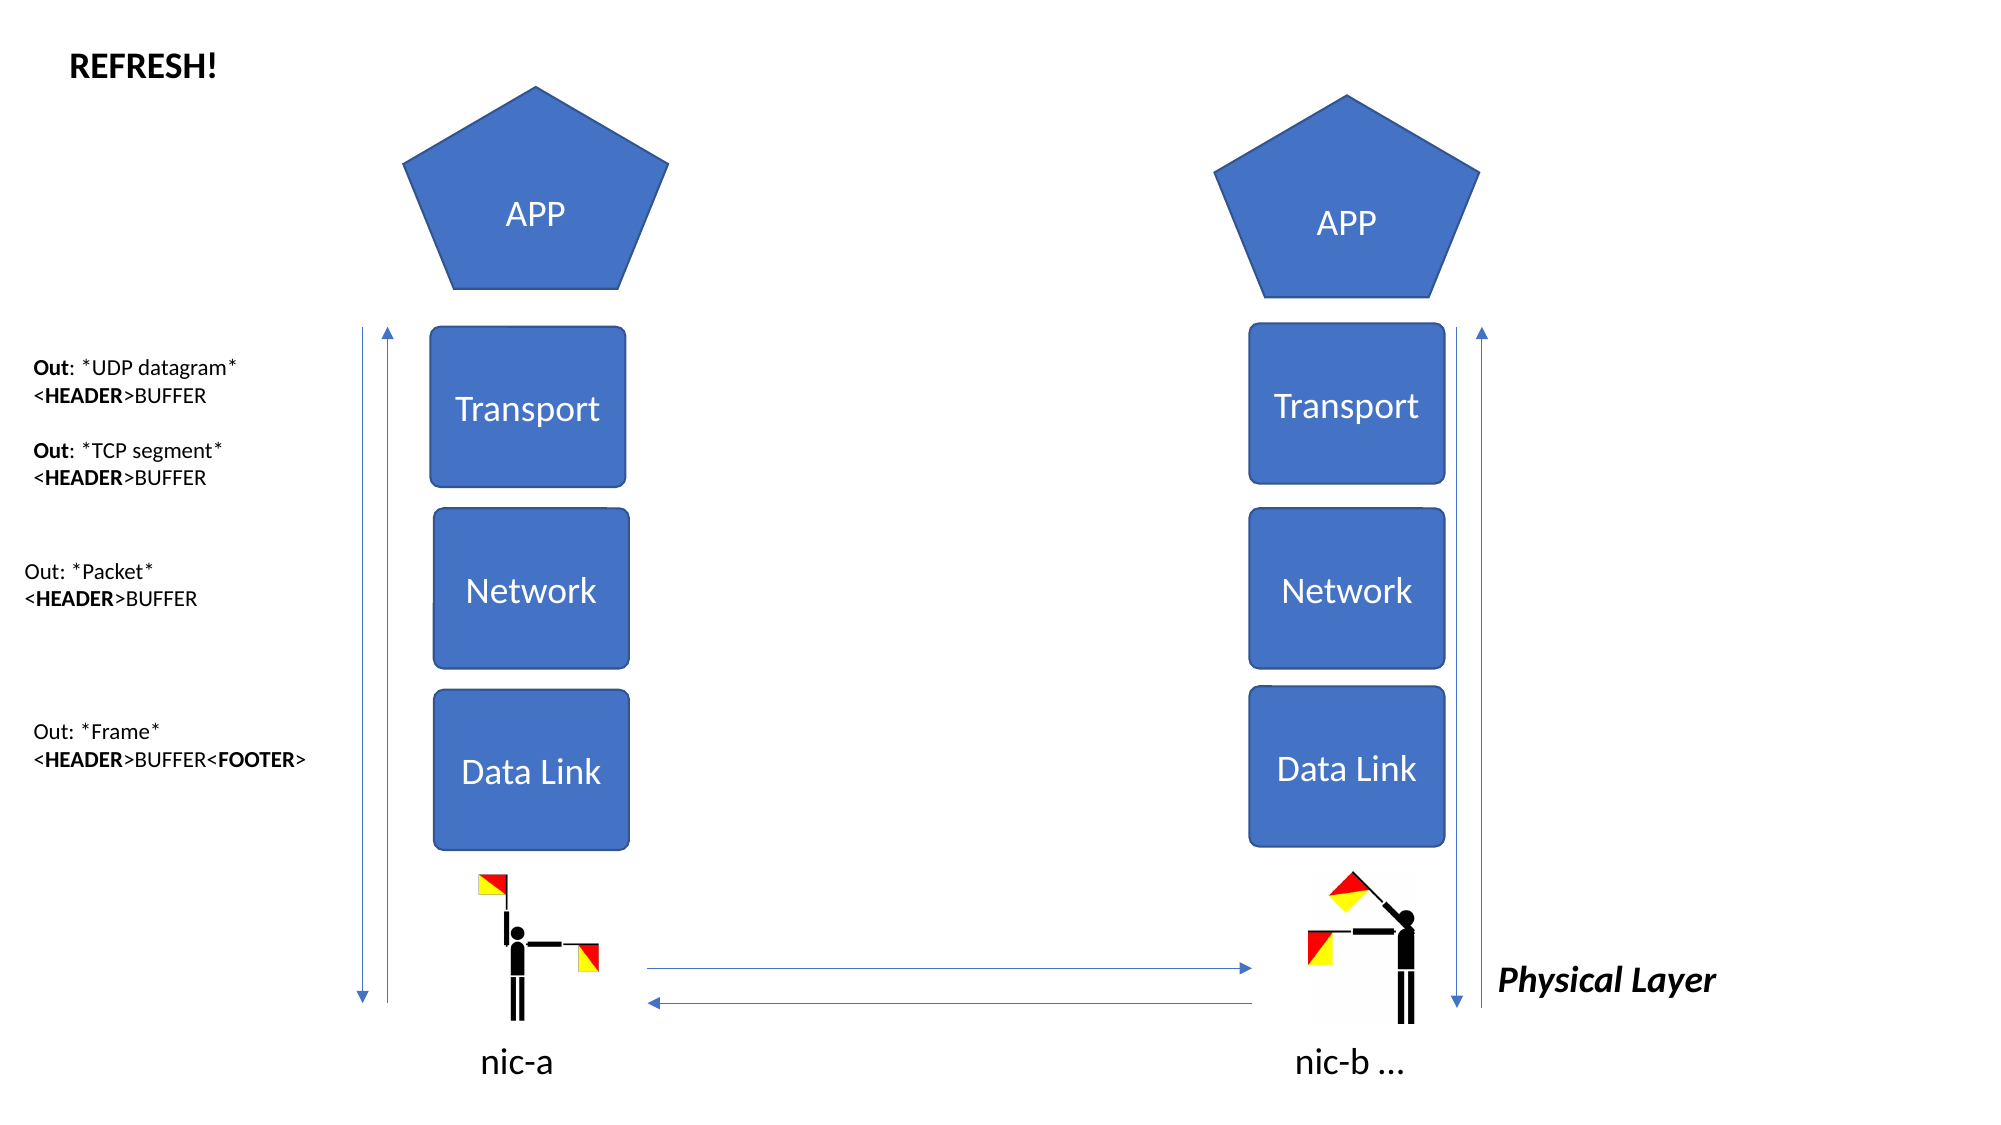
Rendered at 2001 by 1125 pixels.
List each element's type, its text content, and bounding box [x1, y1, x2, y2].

text_box Network [1248, 507, 1446, 670]
text_box APP [1213, 94, 1481, 299]
text_box Out: *Frame* <HEADER>BUFFER<FOOTER> [18, 709, 338, 824]
text_box nic-b … [1279, 1029, 1420, 1090]
text_box Data Link [432, 688, 630, 852]
text_box Out: *Packet* <HEADER>BUFFER [9, 548, 329, 619]
picture [433, 871, 602, 1024]
text_box REFRESH! [54, 33, 234, 93]
text_box Data Link [1248, 685, 1446, 848]
text_box Network [432, 507, 630, 670]
text_box Transport [429, 325, 627, 489]
text_box APP [402, 85, 670, 290]
text_box Out: *UDP datagram* <HEADER>BUFFER Out: *TCP segment* <HEADER>BUFFER [18, 345, 338, 498]
text_box nic-a [465, 1029, 569, 1090]
text_box Transport [1248, 322, 1446, 485]
picture [1308, 871, 1415, 1024]
text_box Physical Layer [1483, 947, 1732, 1008]
